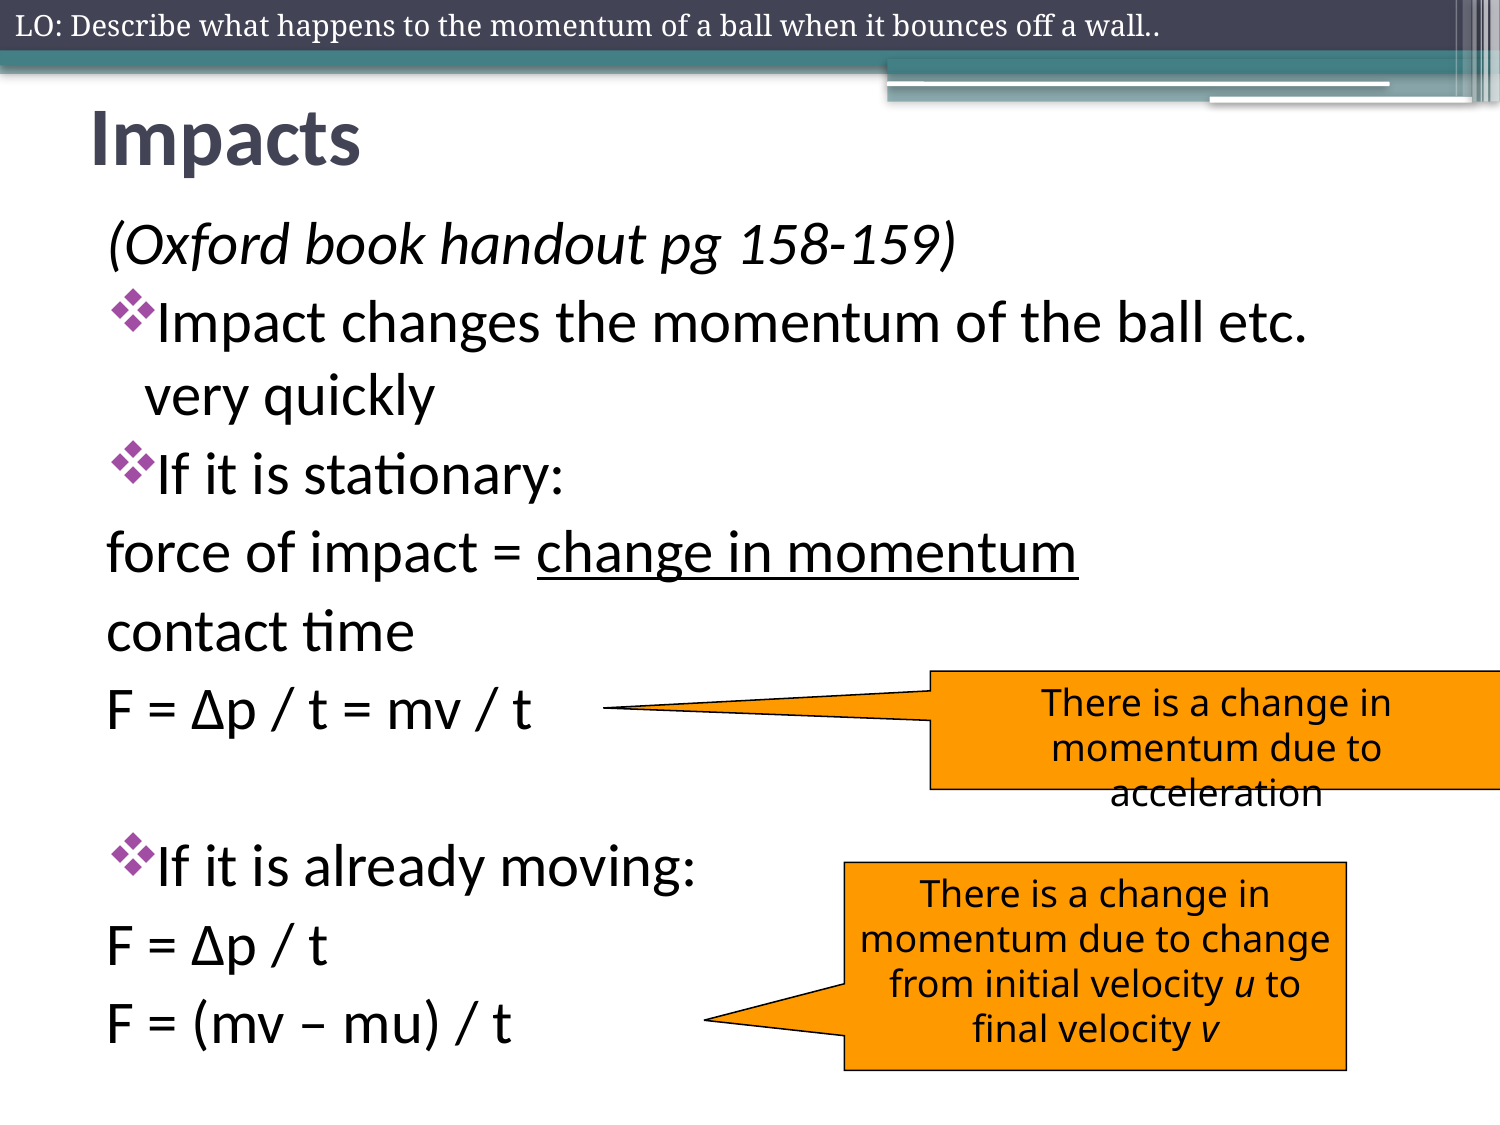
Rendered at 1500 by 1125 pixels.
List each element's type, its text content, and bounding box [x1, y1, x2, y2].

text_box There is a change in momentum due to change from initial velocity u to final velocity v [703, 862, 1347, 1071]
text_box LO: Describe what happens to the momentum of a ball when it bounces off a wall.. [0, 0, 1495, 50]
text_box There is a change in momentum due to acceleration [603, 671, 1500, 790]
list (Oxford book handout pg 158-159) Impact changes the momentum of the ball etc. very quickly If it is stationary: force of impact = change in momentum contact time F = ∆p / t = mv / t If it is already moving: F = ∆p / t F = (mv – mu) / t [75, 196, 1425, 1071]
title Impacts [75, 50, 1425, 196]
